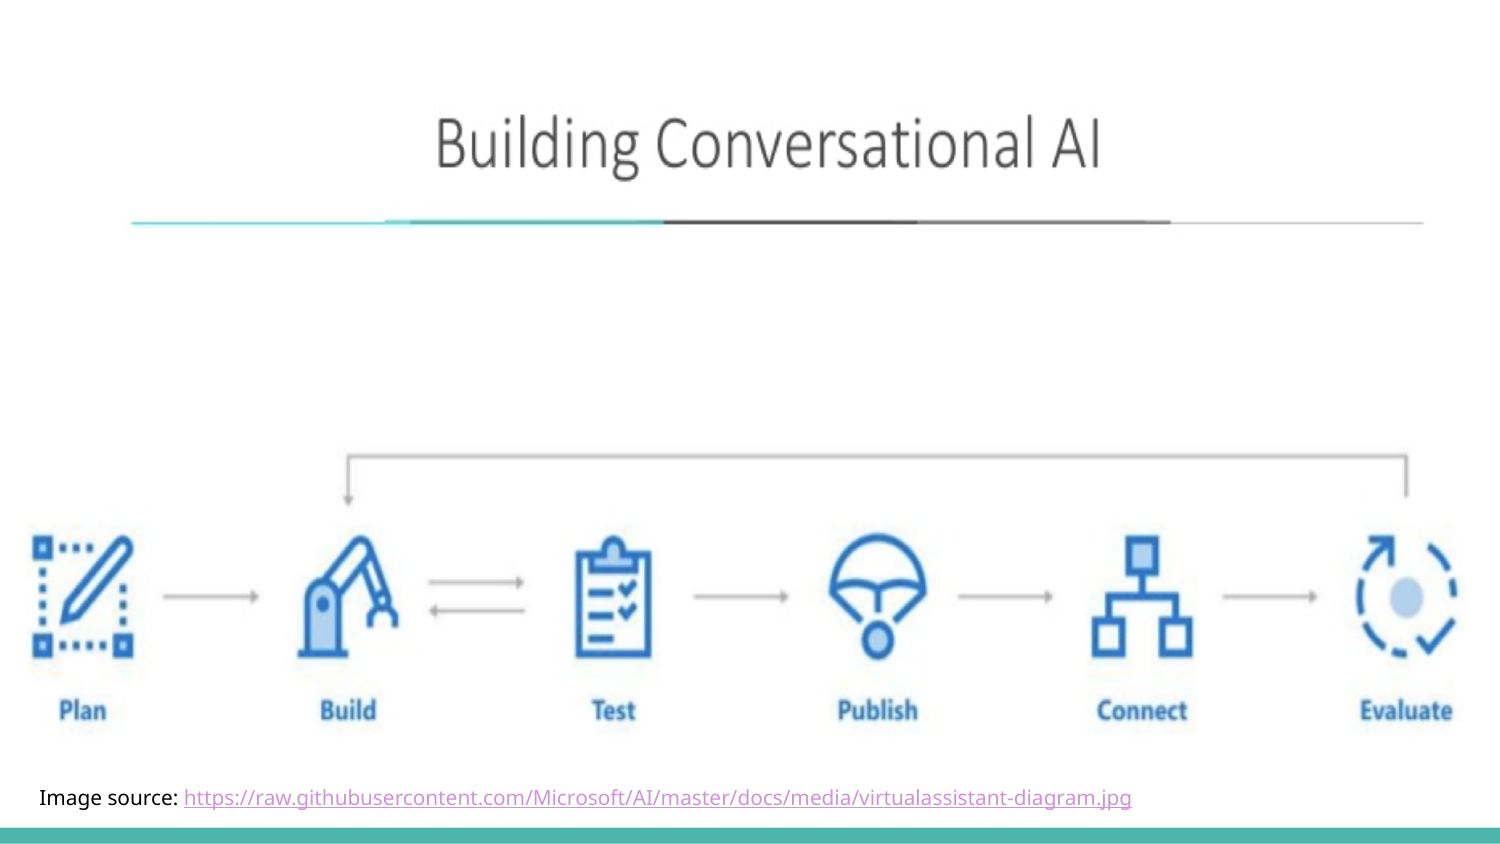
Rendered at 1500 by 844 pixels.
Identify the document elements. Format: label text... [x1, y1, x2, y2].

text_box [539, 799, 1477, 844]
picture [25, 72, 1468, 740]
text_box Image source: https://raw.githubusercontent.com/Microsoft/AI/master/docs/media/virtualassistant-diagram.jpg [24, 770, 1238, 799]
